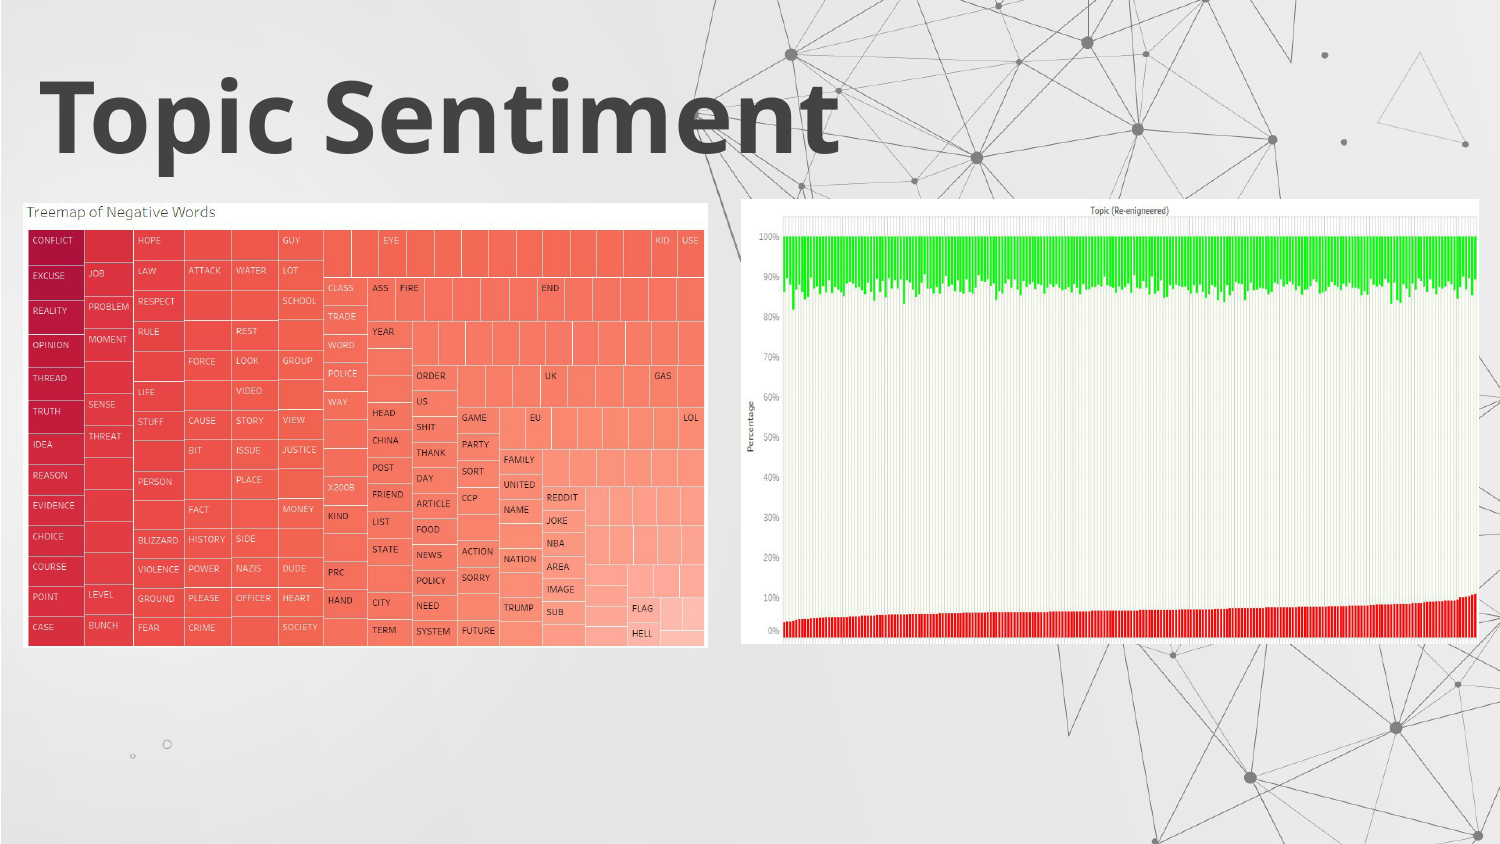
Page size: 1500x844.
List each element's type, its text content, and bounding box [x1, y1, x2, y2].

title Topic Sentiment [23, 65, 1082, 162]
picture [0, 0, 1500, 844]
